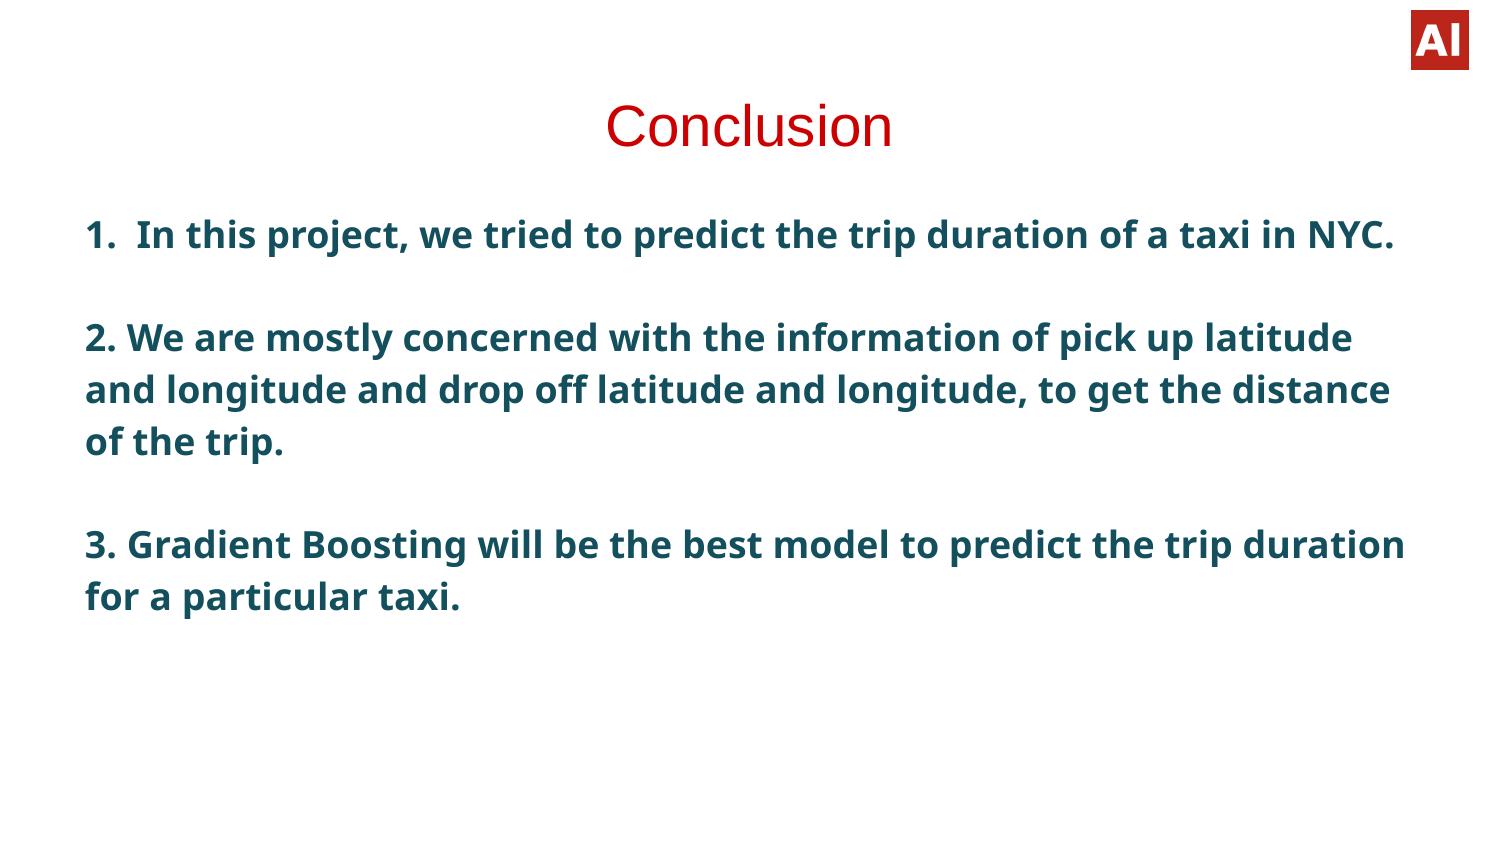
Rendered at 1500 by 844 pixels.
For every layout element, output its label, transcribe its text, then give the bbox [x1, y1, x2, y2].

title Conclusion [51, 72, 1449, 167]
list 1. In this project, we tried to predict the trip duration of a taxi in NYC. 2. We are mostly concerned with the information of pick up latitude and longitude and drop off latitude and longitude, to get the distance of the trip. 3. Gradient Boosting will be the best model to predict the trip duration for a particular taxi. [51, 189, 1449, 750]
picture [1411, 10, 1469, 70]
